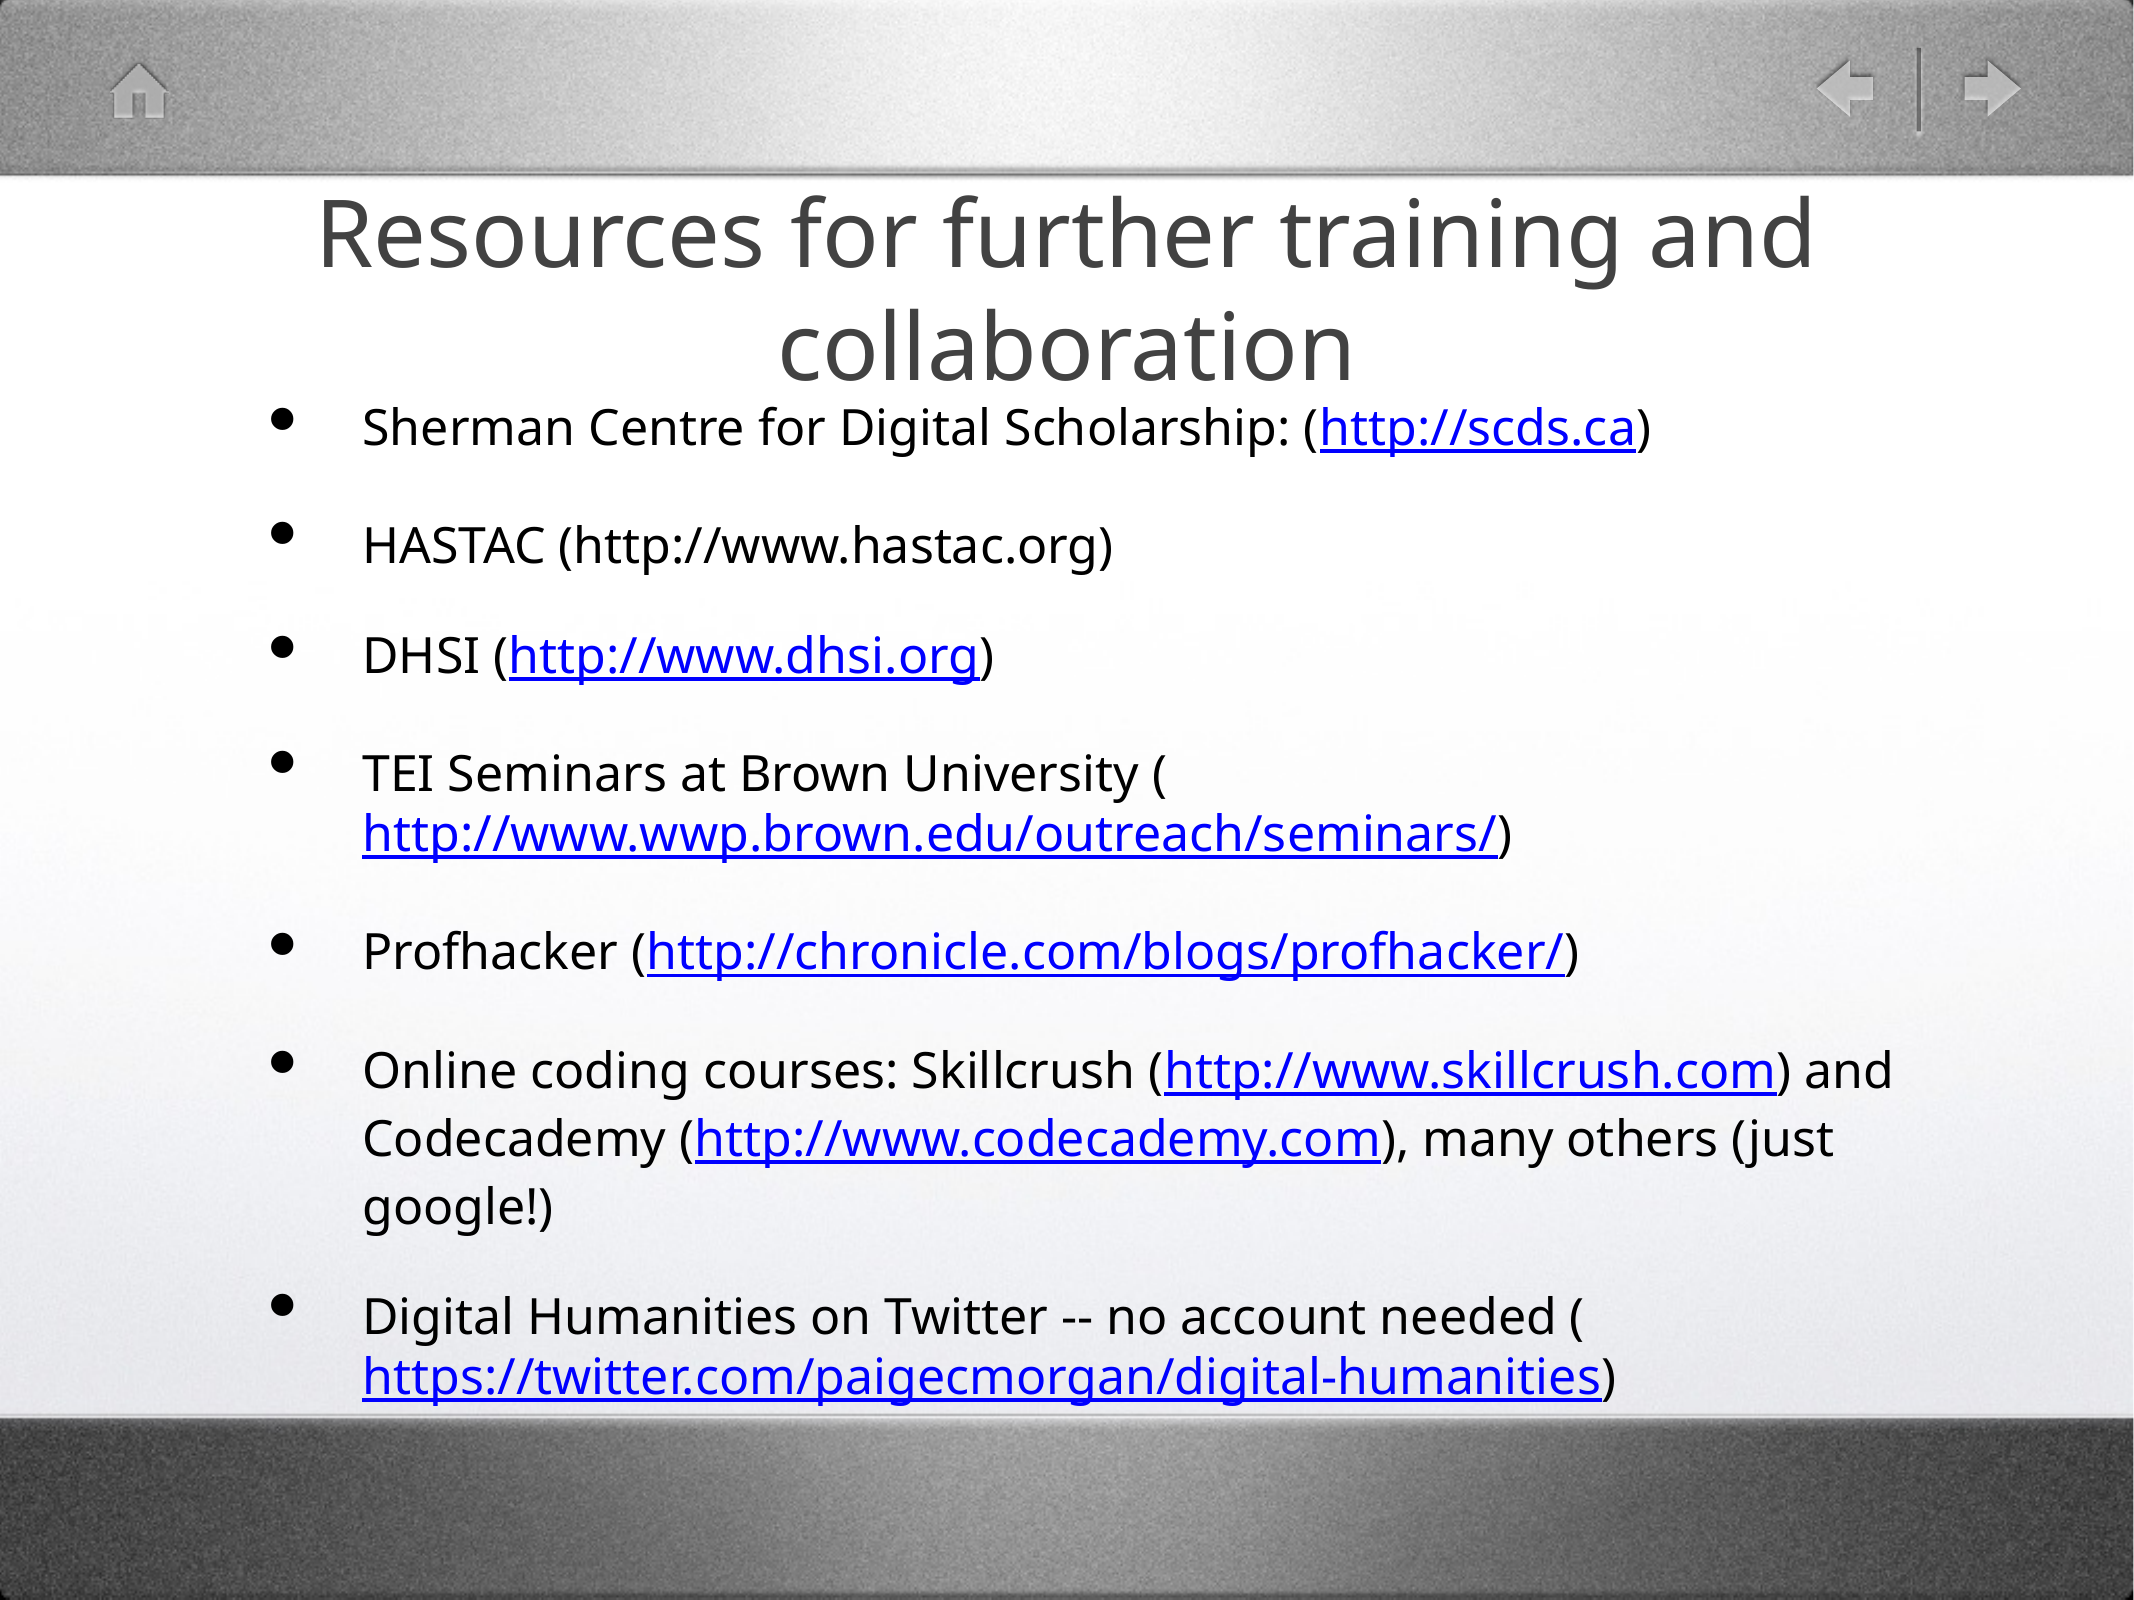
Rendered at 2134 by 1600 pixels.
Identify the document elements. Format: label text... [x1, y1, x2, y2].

picture [0, 0, 2134, 1600]
list Sherman Centre for Digital Scholarship: (http://scds.ca) HASTAC (http://www.hastac.org) DHSI (http://www.dhsi.org) TEI Seminars at Brown University (http://www.wwp.brown.edu/outreach/seminars/) Profhacker (http://chronicle.com/blogs/profhacker/) Online coding courses: Skillcrush (http://www.skillcrush.com) and Codecademy (http://www.codecademy.com), many others (just google!) Digital Humanities on Twitter -- no account needed (https://twitter.com/paigecmorgan/digital-humanities) [207, 403, 1926, 1405]
title Resources for further training and collaboration [207, 157, 1926, 403]
